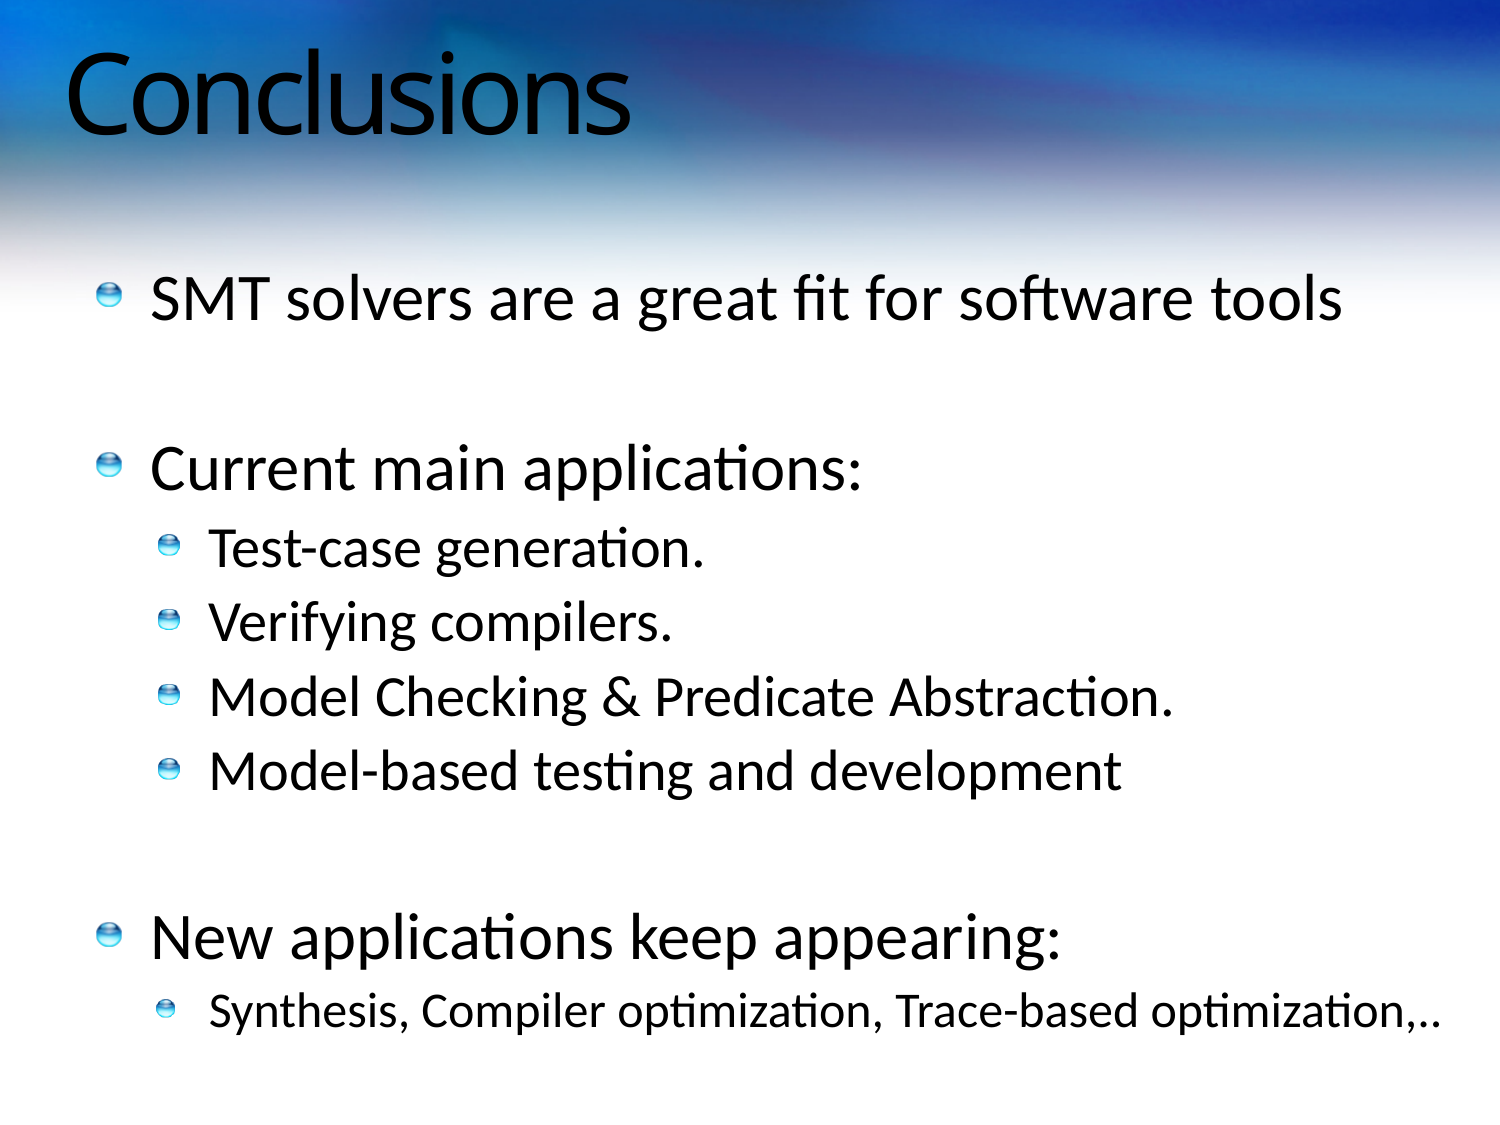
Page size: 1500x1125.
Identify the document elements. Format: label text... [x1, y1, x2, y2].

title Conclusions [62, 37, 1438, 148]
list SMT solvers are a great fit for software tools Current main applications: Test-case generation. Verifying compilers. Model Checking & Predicate Abstraction. Model-based testing and development New applications keep appearing: Synthesis, Compiler optimization, Trace-based optimization,.. [87, 262, 1463, 1069]
picture [0, 0, 1500, 1125]
